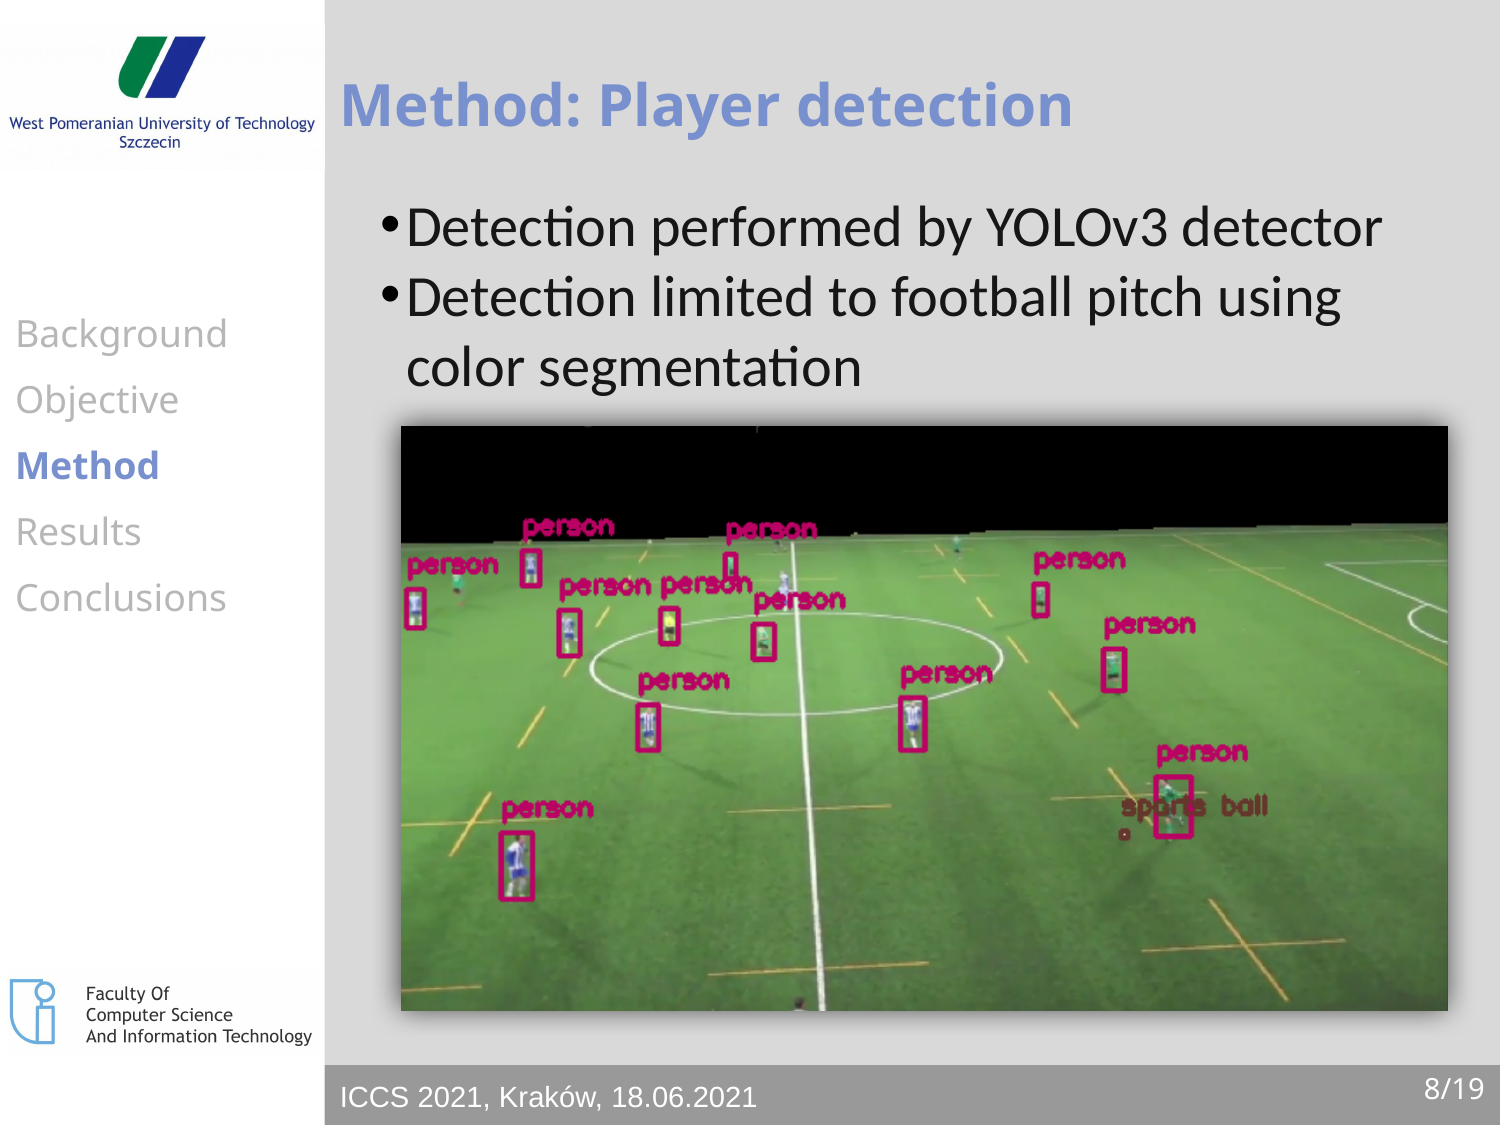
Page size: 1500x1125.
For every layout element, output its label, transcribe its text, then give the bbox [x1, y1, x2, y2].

text_box Detection performed by YOLOv3 detector Detection limited to football pitch using color segmentation [346, 173, 1481, 785]
picture [6, 969, 319, 1057]
slide_number 8/19 [1342, 1047, 1500, 1125]
picture [400, 425, 1448, 1011]
title Method: Player detection [324, 0, 1500, 207]
subtitle Background Objective Method Results Conclusions [0, 295, 325, 880]
picture [0, 24, 324, 170]
